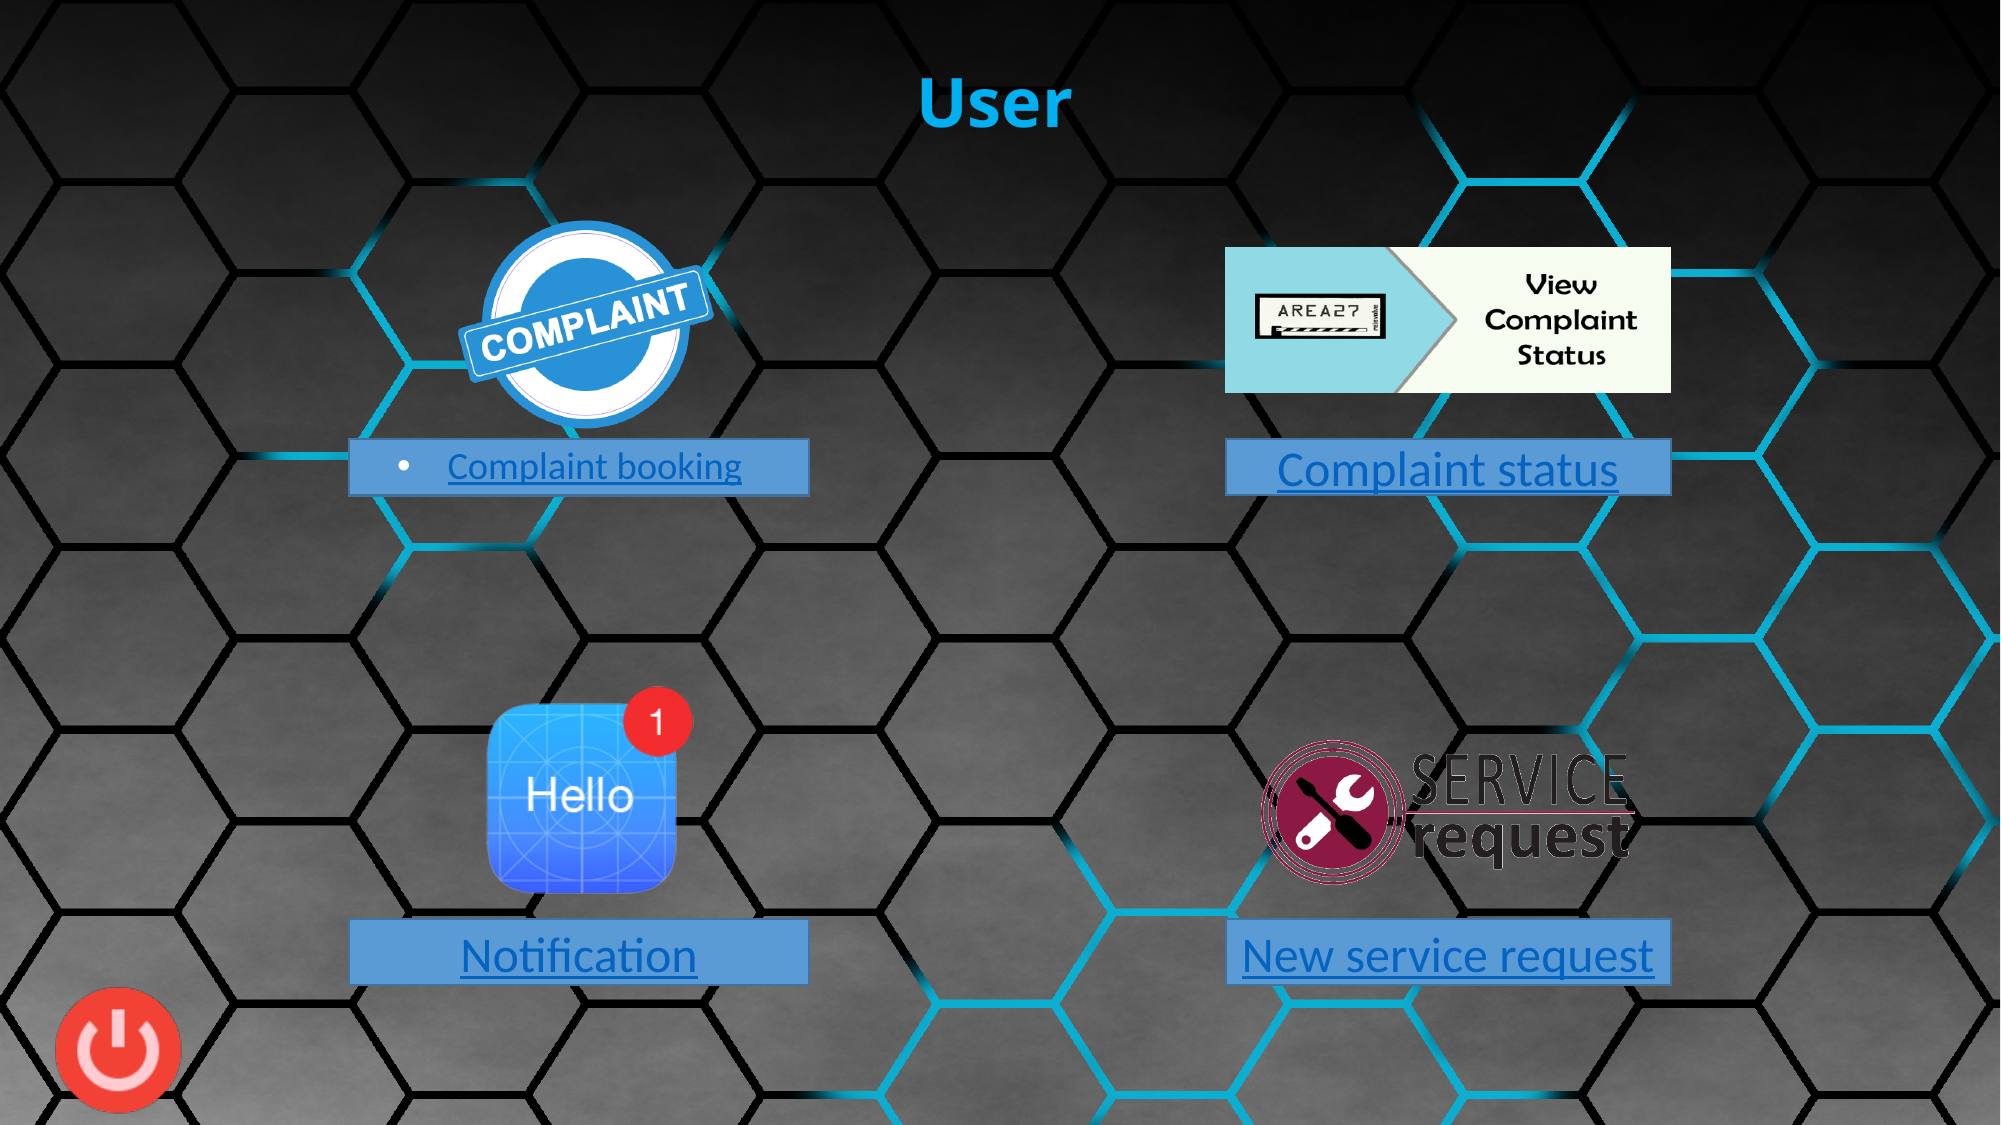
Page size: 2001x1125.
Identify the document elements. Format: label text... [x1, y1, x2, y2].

text_box Notification [348, 918, 810, 986]
list Complaint booking [348, 438, 810, 497]
text_box Complaint status [1225, 438, 1672, 496]
title User [137, 59, 1863, 150]
text_box New service request [1225, 918, 1672, 986]
picture [0, 0, 2001, 1125]
